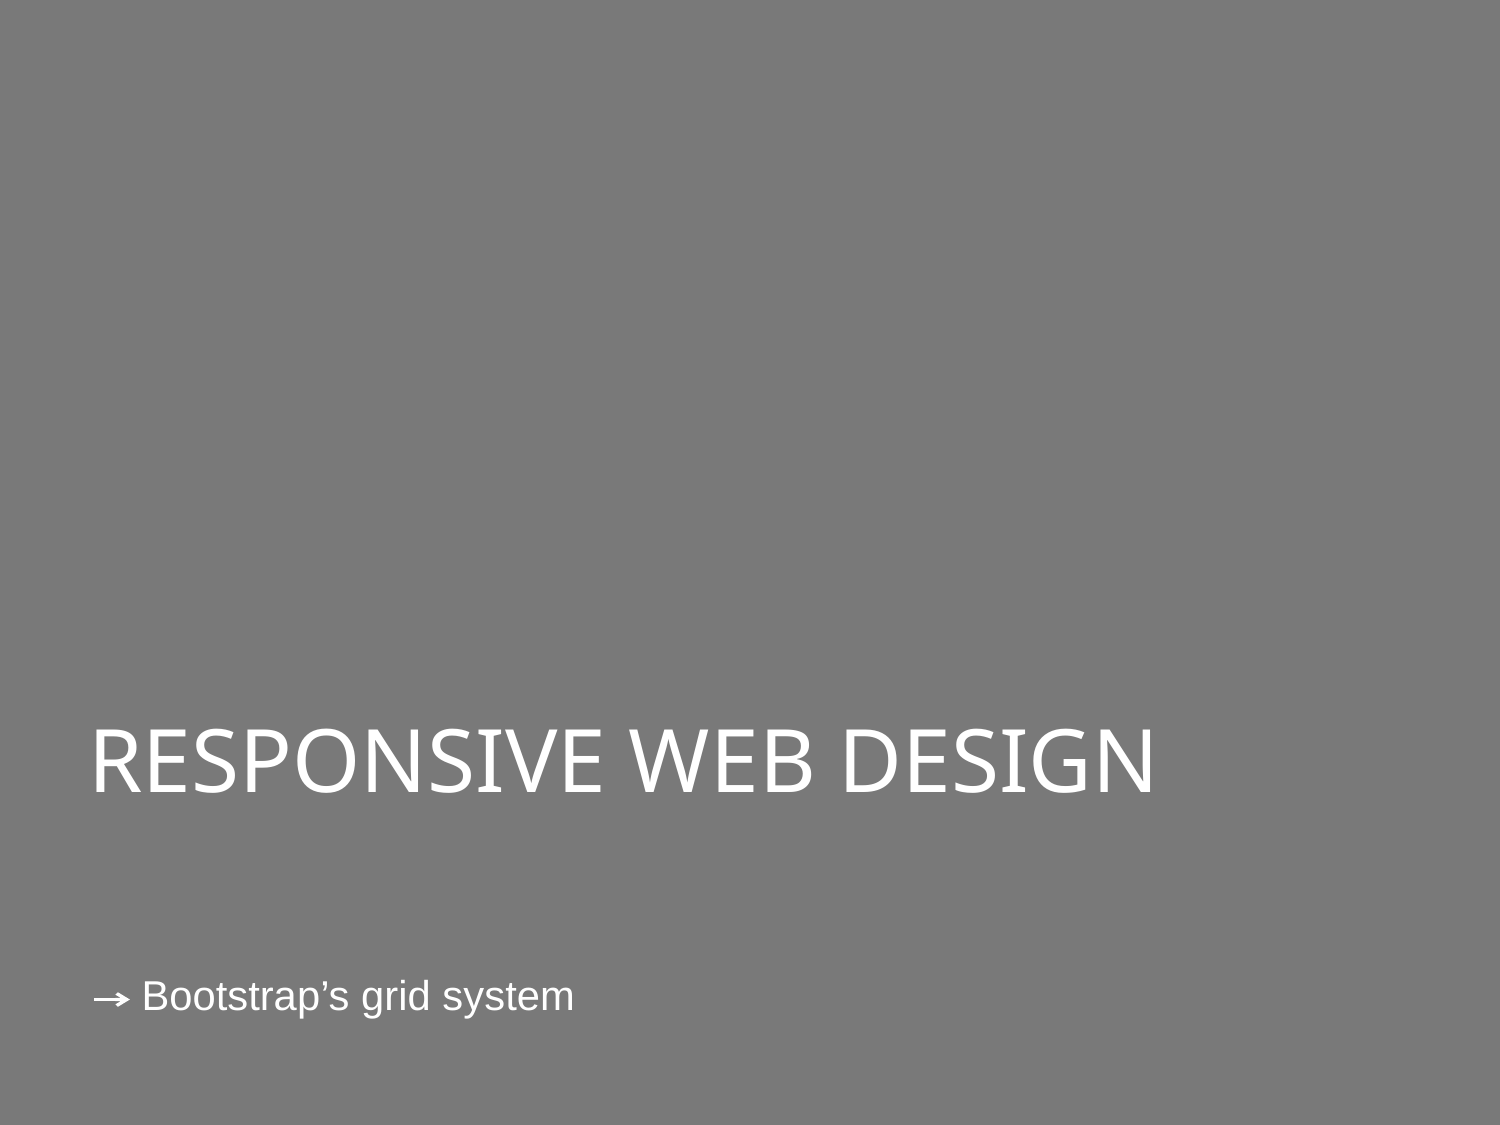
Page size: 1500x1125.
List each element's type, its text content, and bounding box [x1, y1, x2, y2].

list Responsive Web Design [88, 562, 1270, 917]
list Bootstrap’s grid system [141, 974, 1300, 1029]
